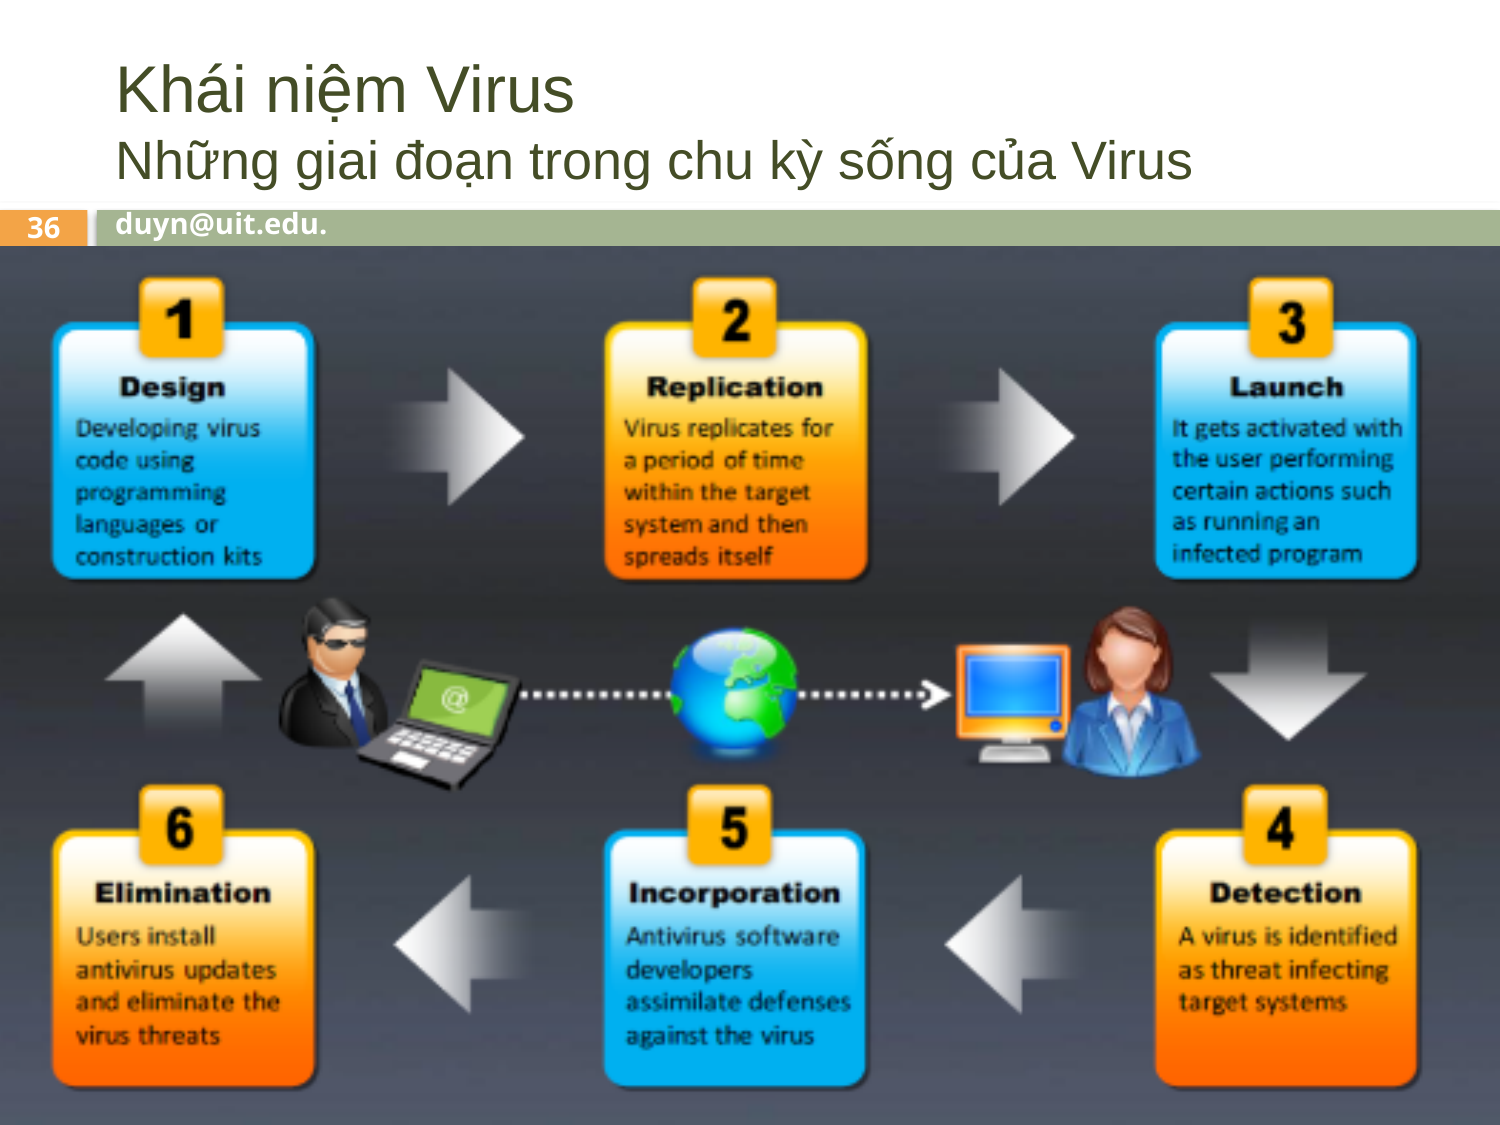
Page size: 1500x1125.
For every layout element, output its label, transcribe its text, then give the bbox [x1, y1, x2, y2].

footer duyn@uit.edu.vn [100, 208, 351, 243]
picture [0, 245, 1500, 1125]
slide_number 36 [0, 208, 88, 245]
title Khái niệm Virus Những giai đoạn trong chu kỳ sống của Virus [100, 37, 1475, 200]
